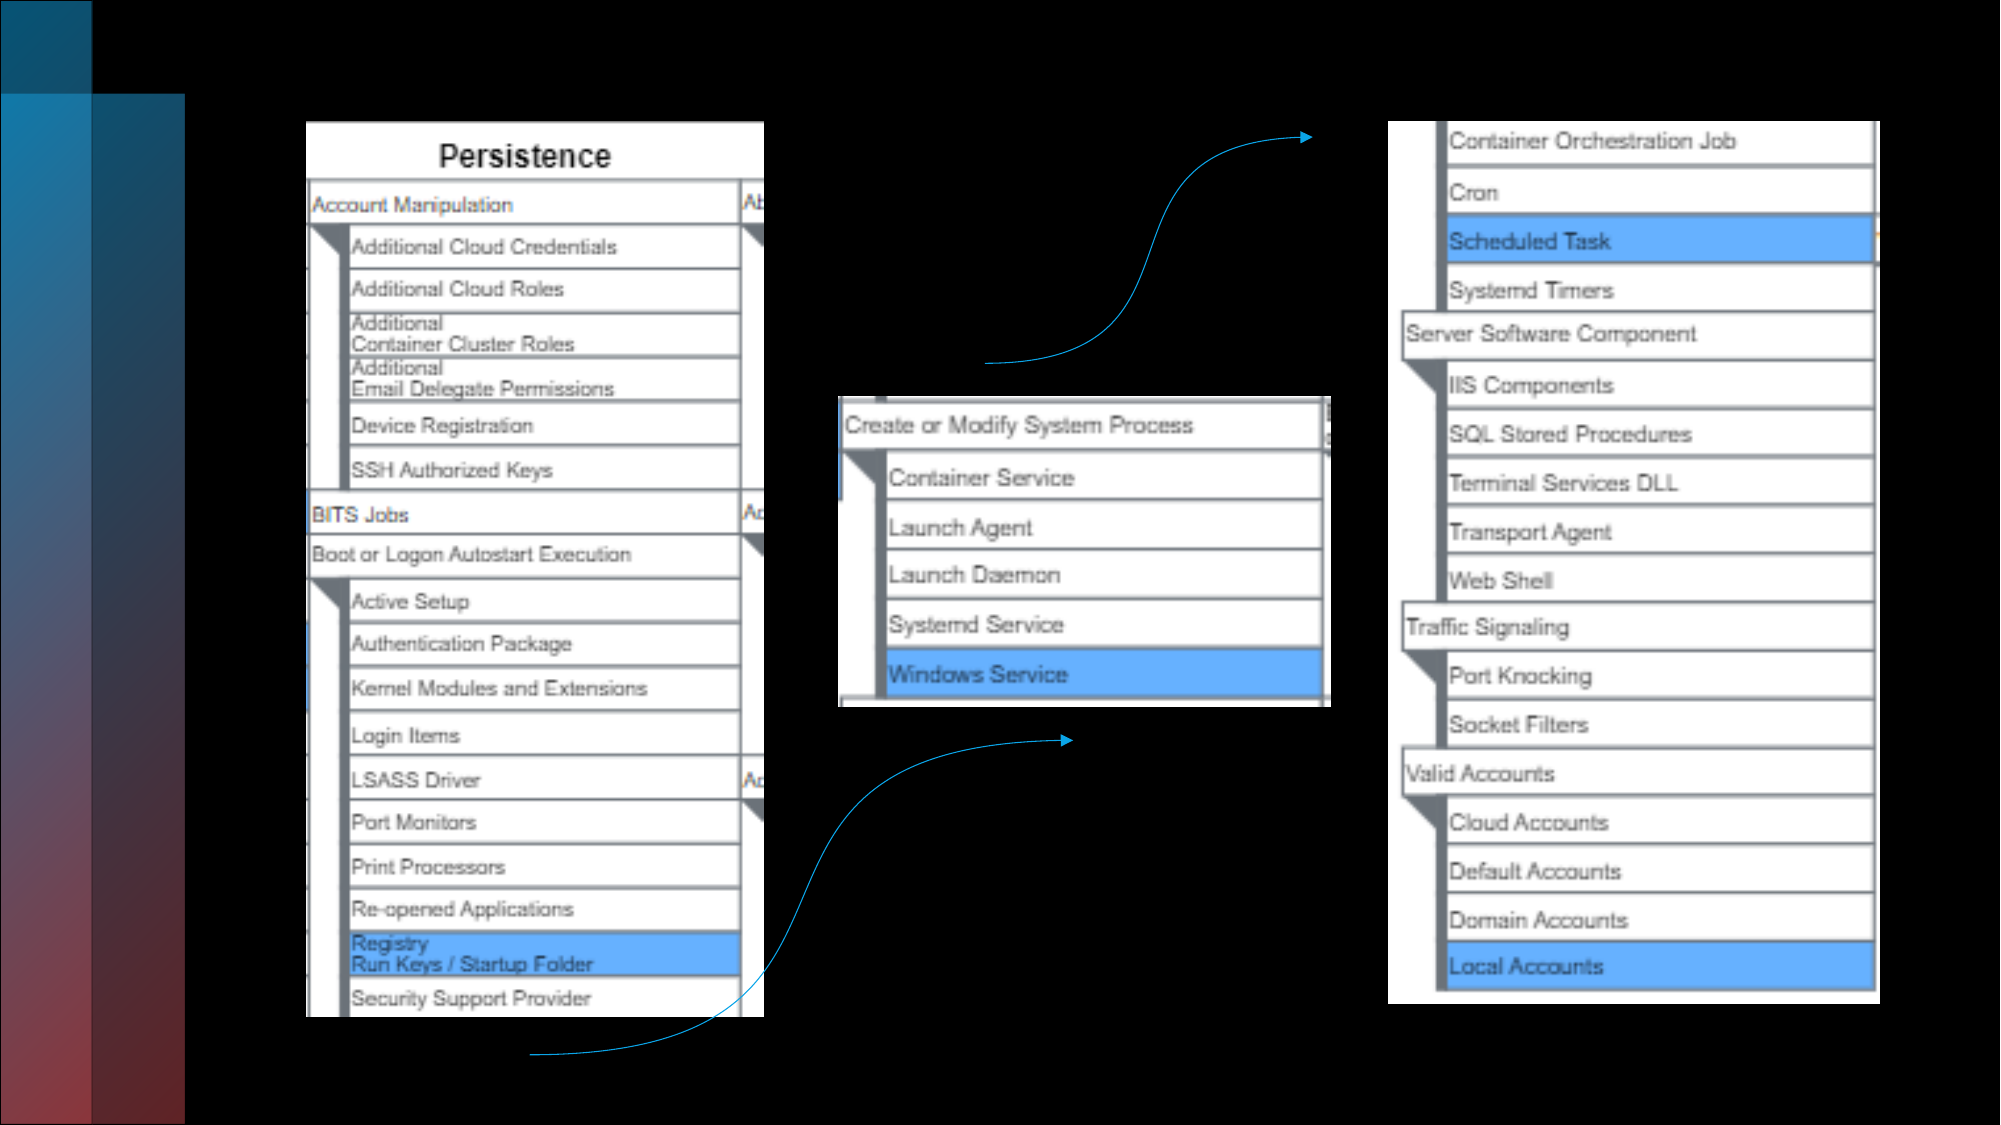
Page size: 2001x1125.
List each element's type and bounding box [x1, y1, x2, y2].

text_box [984, 137, 1313, 364]
text_box [529, 740, 1074, 1055]
picture [838, 396, 1331, 707]
picture [1387, 121, 1880, 1004]
picture [306, 121, 764, 1017]
